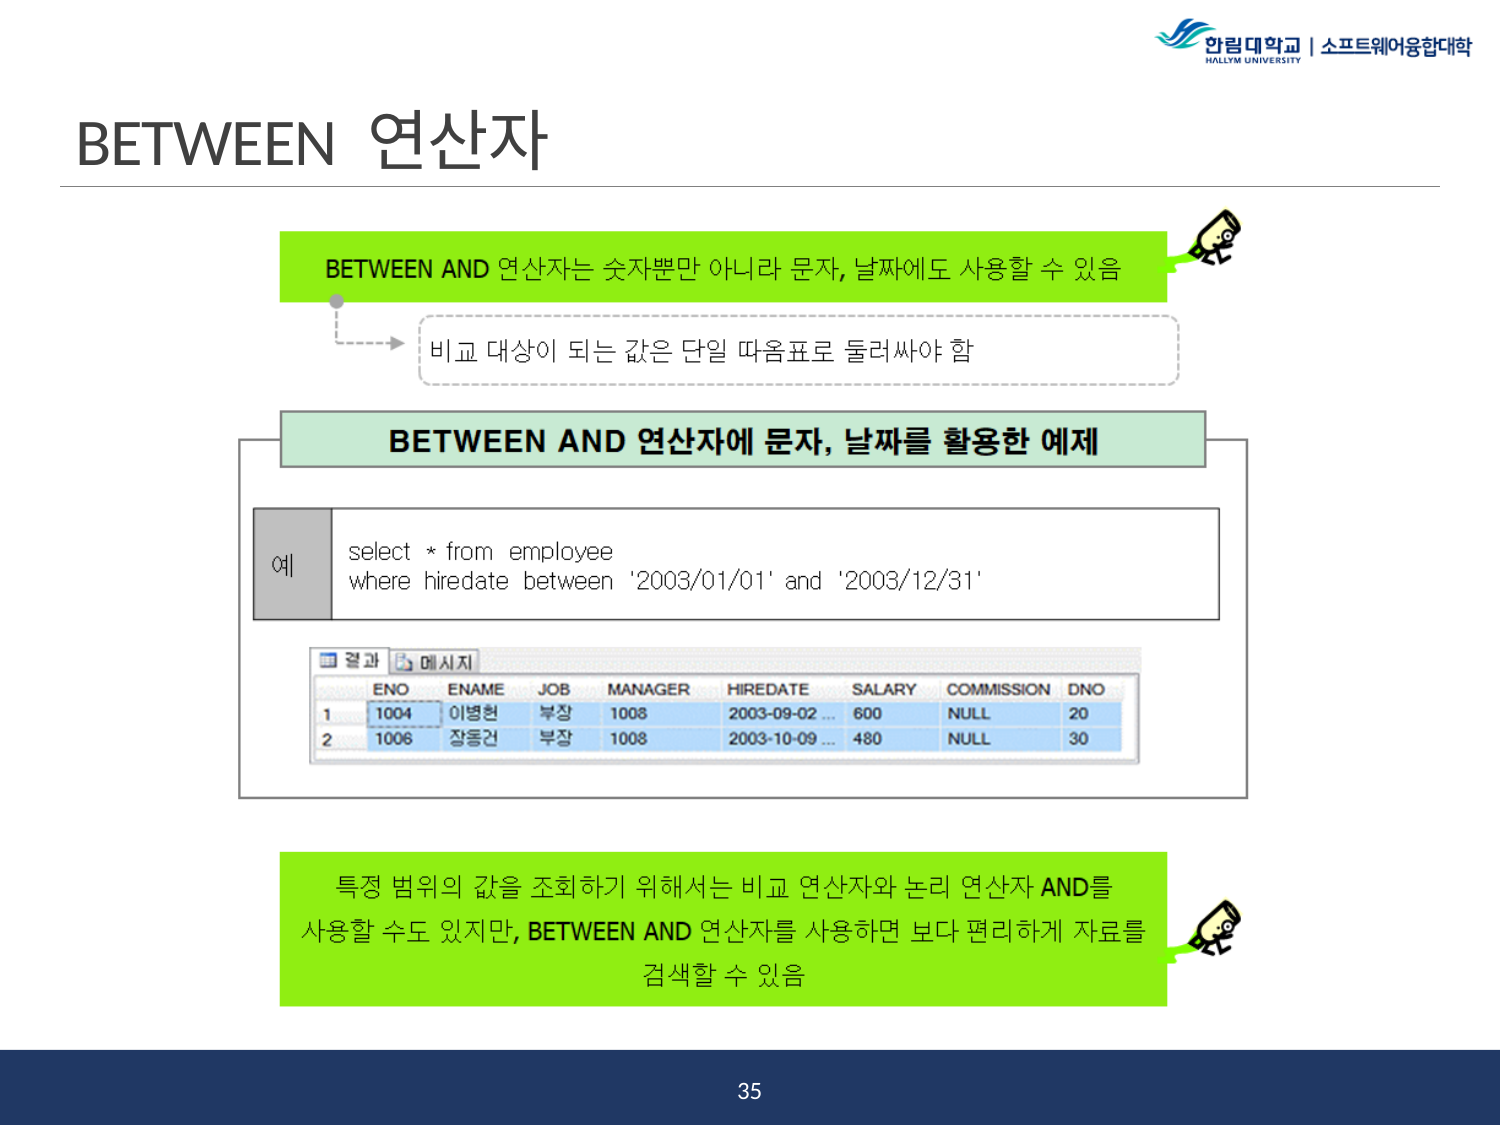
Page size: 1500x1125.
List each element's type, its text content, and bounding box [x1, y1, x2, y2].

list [198, 197, 1302, 1037]
picture [1148, 7, 1483, 76]
title BETWEEN 연산자 [60, 62, 1440, 187]
slide_number 34 [669, 1059, 831, 1120]
